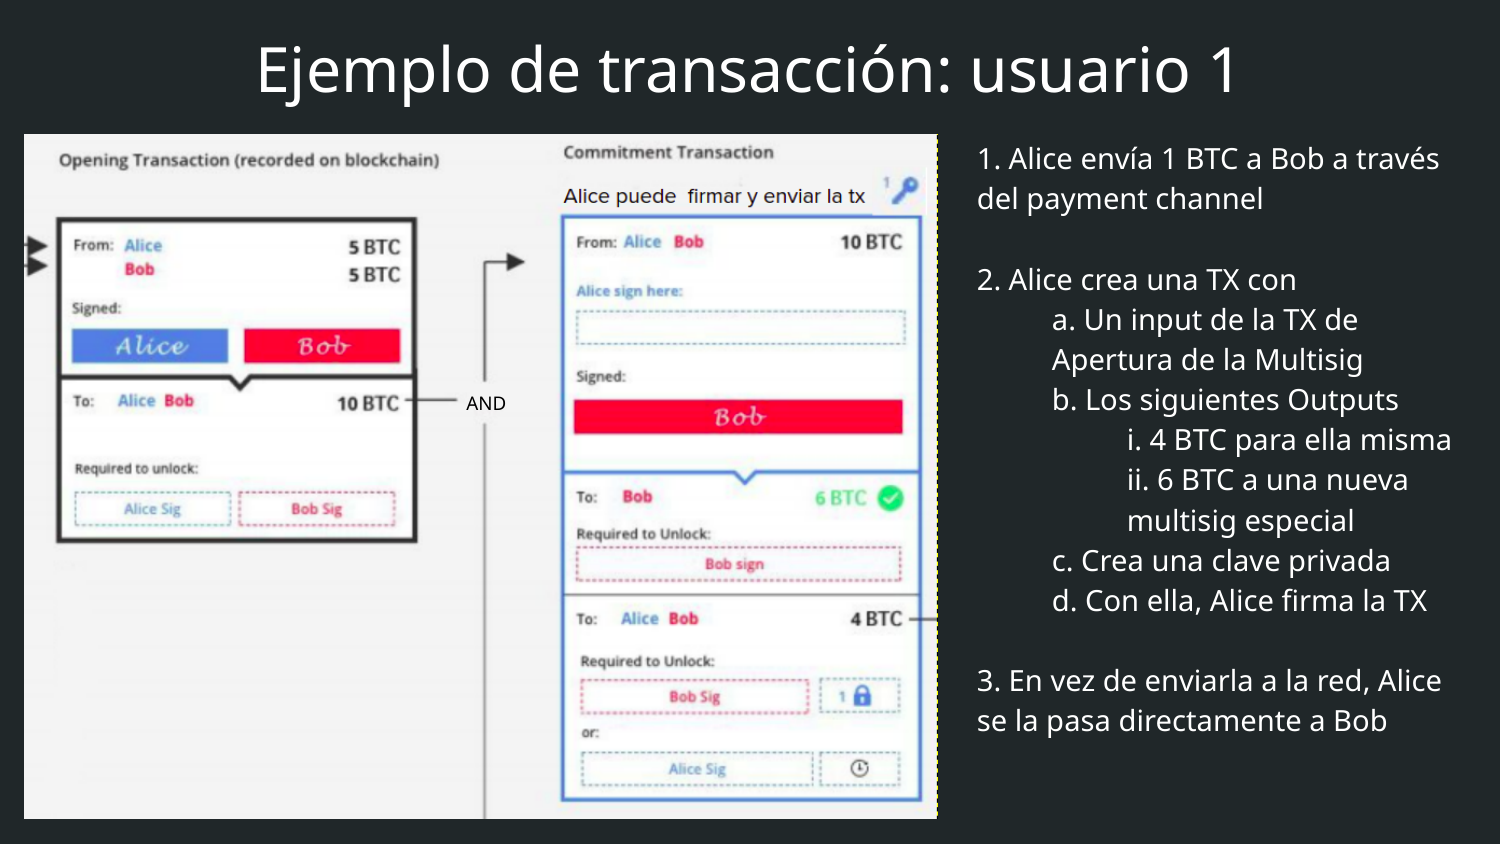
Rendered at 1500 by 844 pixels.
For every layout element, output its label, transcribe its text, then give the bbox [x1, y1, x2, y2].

text_box Ejemplo de transacción: usuario 1 [240, 15, 1360, 90]
text_box 1. Alice envía 1 BTC a Bob a través del payment channel 2. Alice crea una TX con a. Un input de la TX de Apertura de la Multisig b. Los siguientes Outputs i. 4 BTC para ella misma ii. 6 BTC a una nueva multisig especial c. Crea una clave privada d. Con ella, Alice firma la TX 3. En vez de enviarla a la red, Alice se la pasa directamente a Bob [961, 120, 1474, 791]
picture [24, 133, 938, 819]
